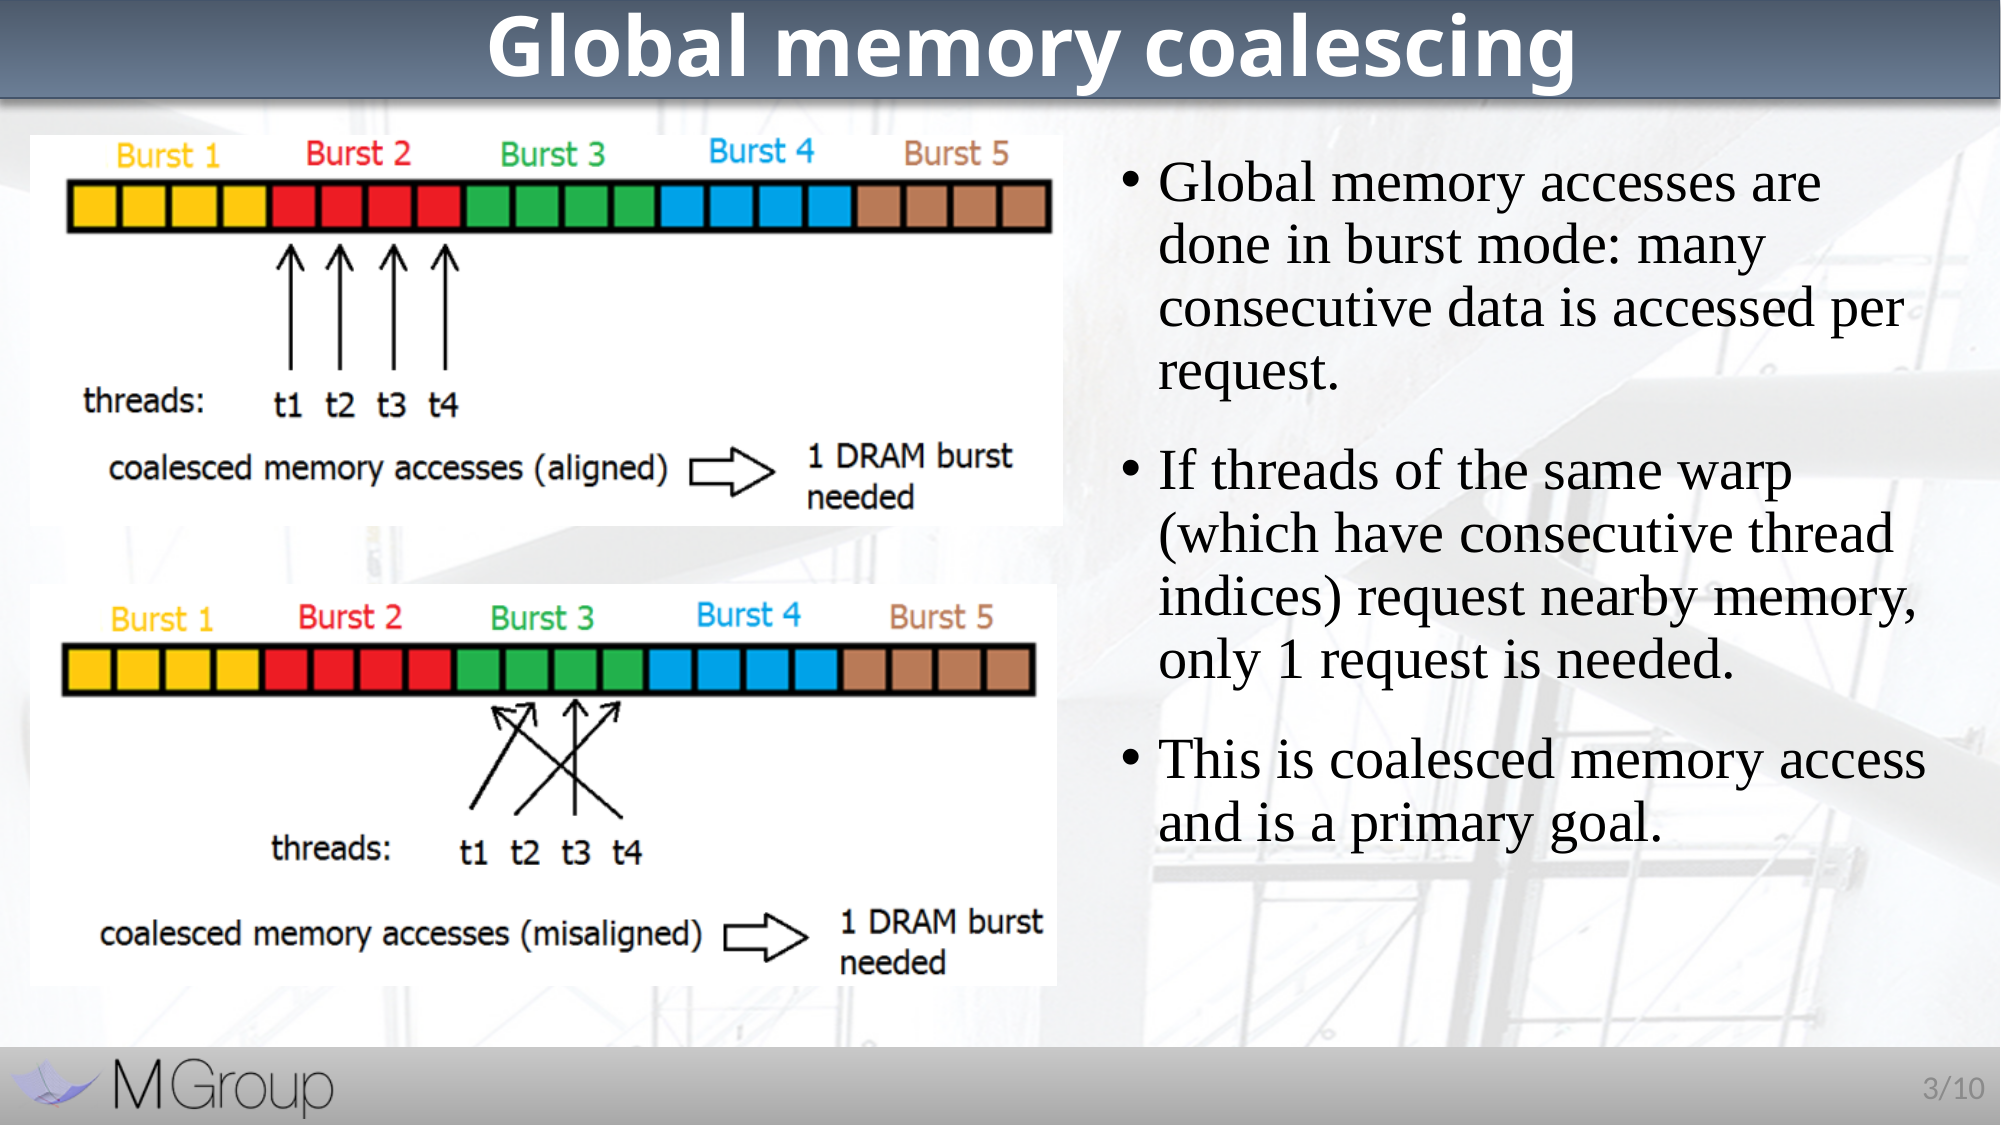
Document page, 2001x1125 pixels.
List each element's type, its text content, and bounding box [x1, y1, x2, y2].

picture [5, 1055, 335, 1122]
picture [30, 584, 1057, 986]
slide_number 3/10 [1550, 1056, 2000, 1116]
title Global memory coalescing [177, 0, 1889, 99]
text_box Global memory accesses are done in burst mode: many consecutive data is accessed per request. If threads of the same warp (which have consecutive thread indices) request nearby memory, only 1 request is needed. This is coalesced memory access and is a primary goal. [1105, 143, 1960, 1027]
picture [30, 135, 1063, 526]
